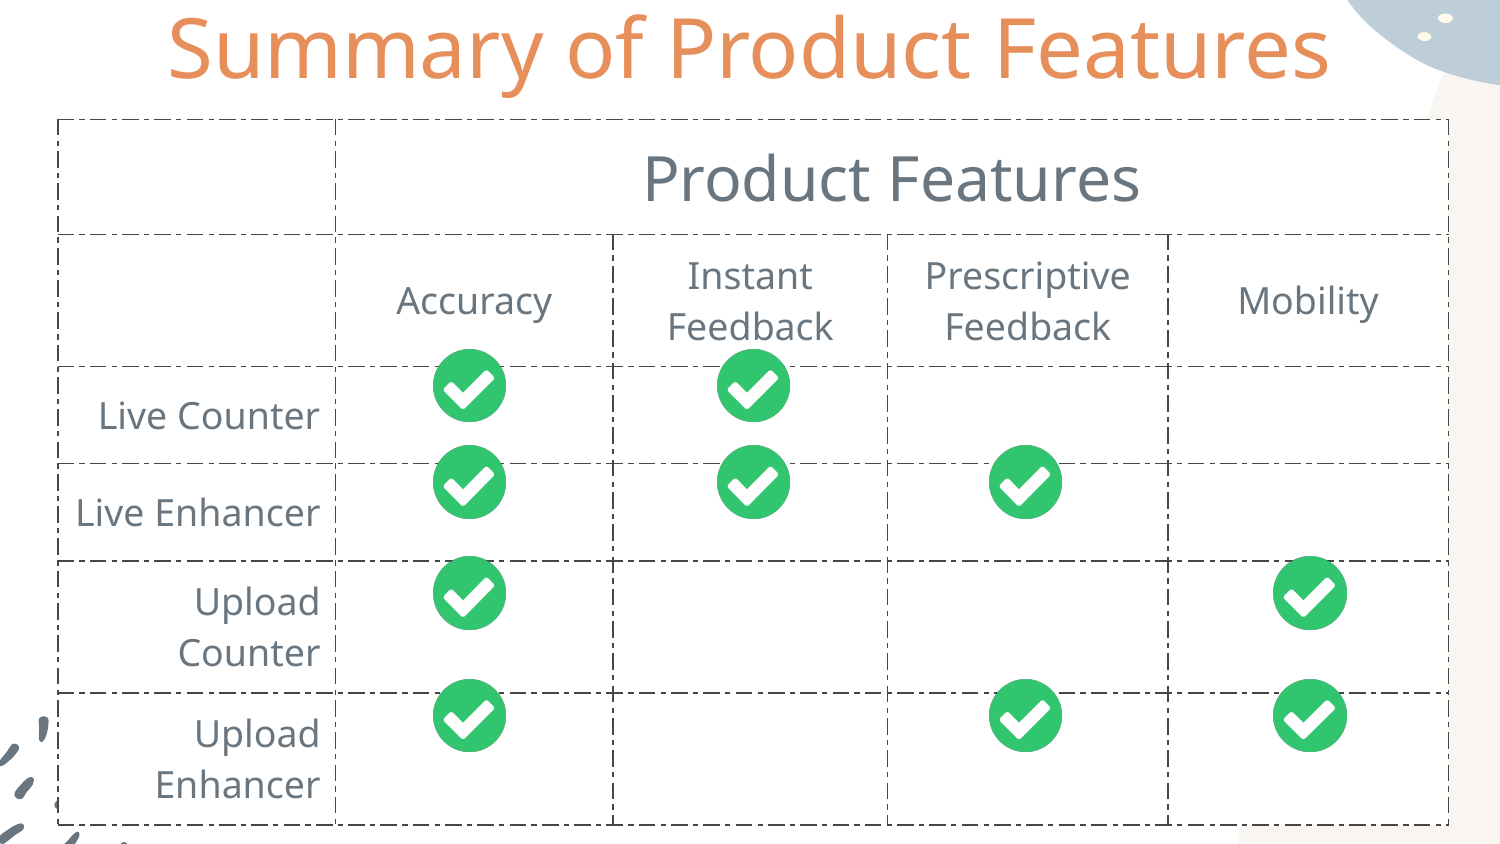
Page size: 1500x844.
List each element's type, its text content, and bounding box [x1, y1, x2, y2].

table_cell Live Counter [58, 366, 336, 464]
table_cell [888, 693, 1168, 825]
table_cell Accuracy [336, 234, 613, 366]
table_cell [336, 366, 613, 464]
picture [988, 445, 1062, 519]
picture [433, 349, 507, 423]
picture [433, 445, 507, 519]
table_cell Instant Feedback [613, 234, 888, 366]
table_cell [888, 366, 1168, 464]
table_header [58, 119, 336, 234]
table_cell Upload Enhancer [58, 693, 336, 825]
table_header Product Features [336, 119, 1448, 234]
picture [716, 349, 790, 423]
picture [988, 679, 1062, 752]
title Summary of Product Features [116, 0, 1383, 92]
picture [716, 445, 790, 519]
table_cell [1168, 693, 1448, 825]
table_cell [613, 366, 888, 464]
picture [1273, 679, 1347, 752]
table_cell [613, 464, 888, 561]
table_cell [336, 693, 613, 825]
picture [433, 556, 507, 630]
table_cell [58, 234, 336, 366]
table_cell Live Enhancer [58, 464, 336, 561]
text_box [5, 243, 176, 310]
table_cell [336, 464, 613, 561]
picture [433, 679, 507, 752]
picture [1273, 556, 1347, 630]
table_cell [1168, 464, 1448, 561]
table_cell [613, 693, 888, 825]
table_cell Prescriptive Feedback [888, 234, 1168, 366]
table_cell [888, 561, 1168, 693]
table_cell [888, 464, 1168, 561]
table_cell [1168, 366, 1448, 464]
table_cell Mobility [1168, 234, 1448, 366]
table_cell [336, 561, 613, 693]
table_cell [1168, 561, 1448, 693]
table_cell Upload Counter [58, 561, 336, 693]
table_cell [613, 561, 888, 693]
